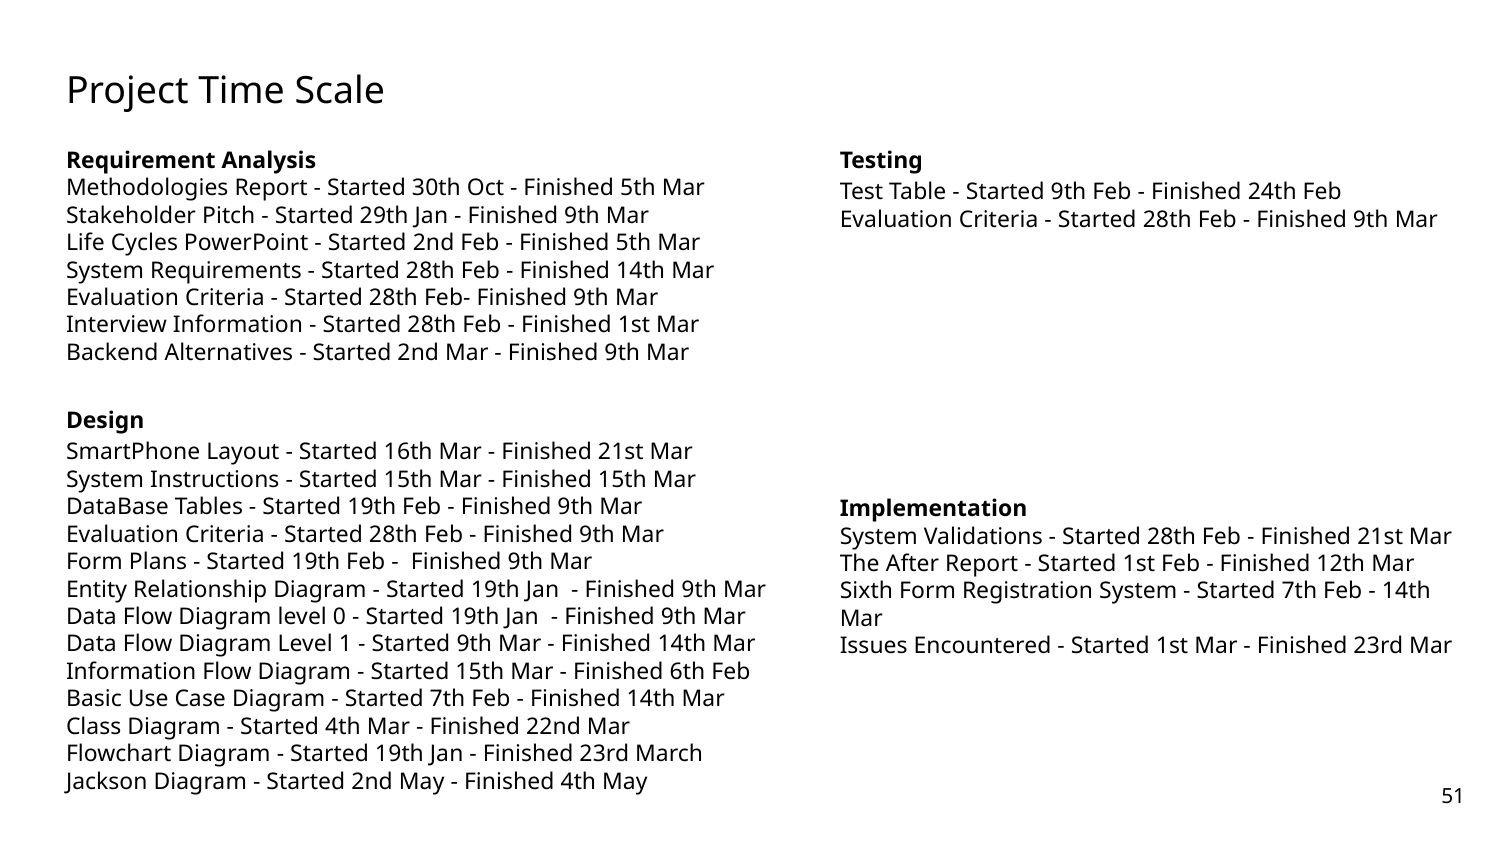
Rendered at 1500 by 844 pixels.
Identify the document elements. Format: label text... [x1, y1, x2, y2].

title Project Time Scale [51, 51, 1449, 127]
list Design SmartPhone Layout - Started 16th Mar - Finished 21st Mar System Instructions - Started 15th Mar - Finished 15th Mar DataBase Tables - Started 19th Feb - Finished 9th Mar Evaluation Criteria - Started 28th Feb - Finished 9th Mar Form Plans - Started 19th Feb - Finished 9th Mar Entity Relationship Diagram - Started 19th Jan - Finished 9th Mar Data Flow Diagram level 0 - Started 19th Jan - Finished 9th Mar Data Flow Diagram Level 1 - Started 9th Mar - Finished 14th Mar Information Flow Diagram - Started 15th Mar - Finished 6th Feb Basic Use Case Diagram - Started 7th Feb - Finished 14th Mar Class Diagram - Started 4th Mar - Finished 22nd Mar Flowchart Diagram - Started 19th Jan - Finished 23rd March Jackson Diagram - Started 2nd May - Finished 4th May [51, 386, 846, 703]
list Testing Test Table - Started 9th Feb - Finished 24th Feb Evaluation Criteria - Started 28th Feb - Finished 9th Mar [824, 126, 1481, 443]
slide_number ‹#› [1389, 764, 1480, 830]
list Implementation System Validations - Started 28th Feb - Finished 21st Mar The After Report - Started 1st Feb - Finished 12th Mar Sixth Form Registration System - Started 7th Feb - 14th Mar Issues Encountered - Started 1st Mar - Finished 23rd Mar [824, 474, 1481, 791]
list Requirement Analysis Methodologies Report - Started 30th Oct - Finished 5th Mar Stakeholder Pitch - Started 29th Jan - Finished 9th Mar Life Cycles PowerPoint - Started 2nd Feb - Finished 5th Mar System Requirements - Started 28th Feb - Finished 14th Mar Evaluation Criteria - Started 28th Feb- Finished 9th Mar Interview Information - Started 28th Feb - Finished 1st Mar Backend Alternatives - Started 2nd Mar - Finished 9th Mar [51, 126, 772, 443]
